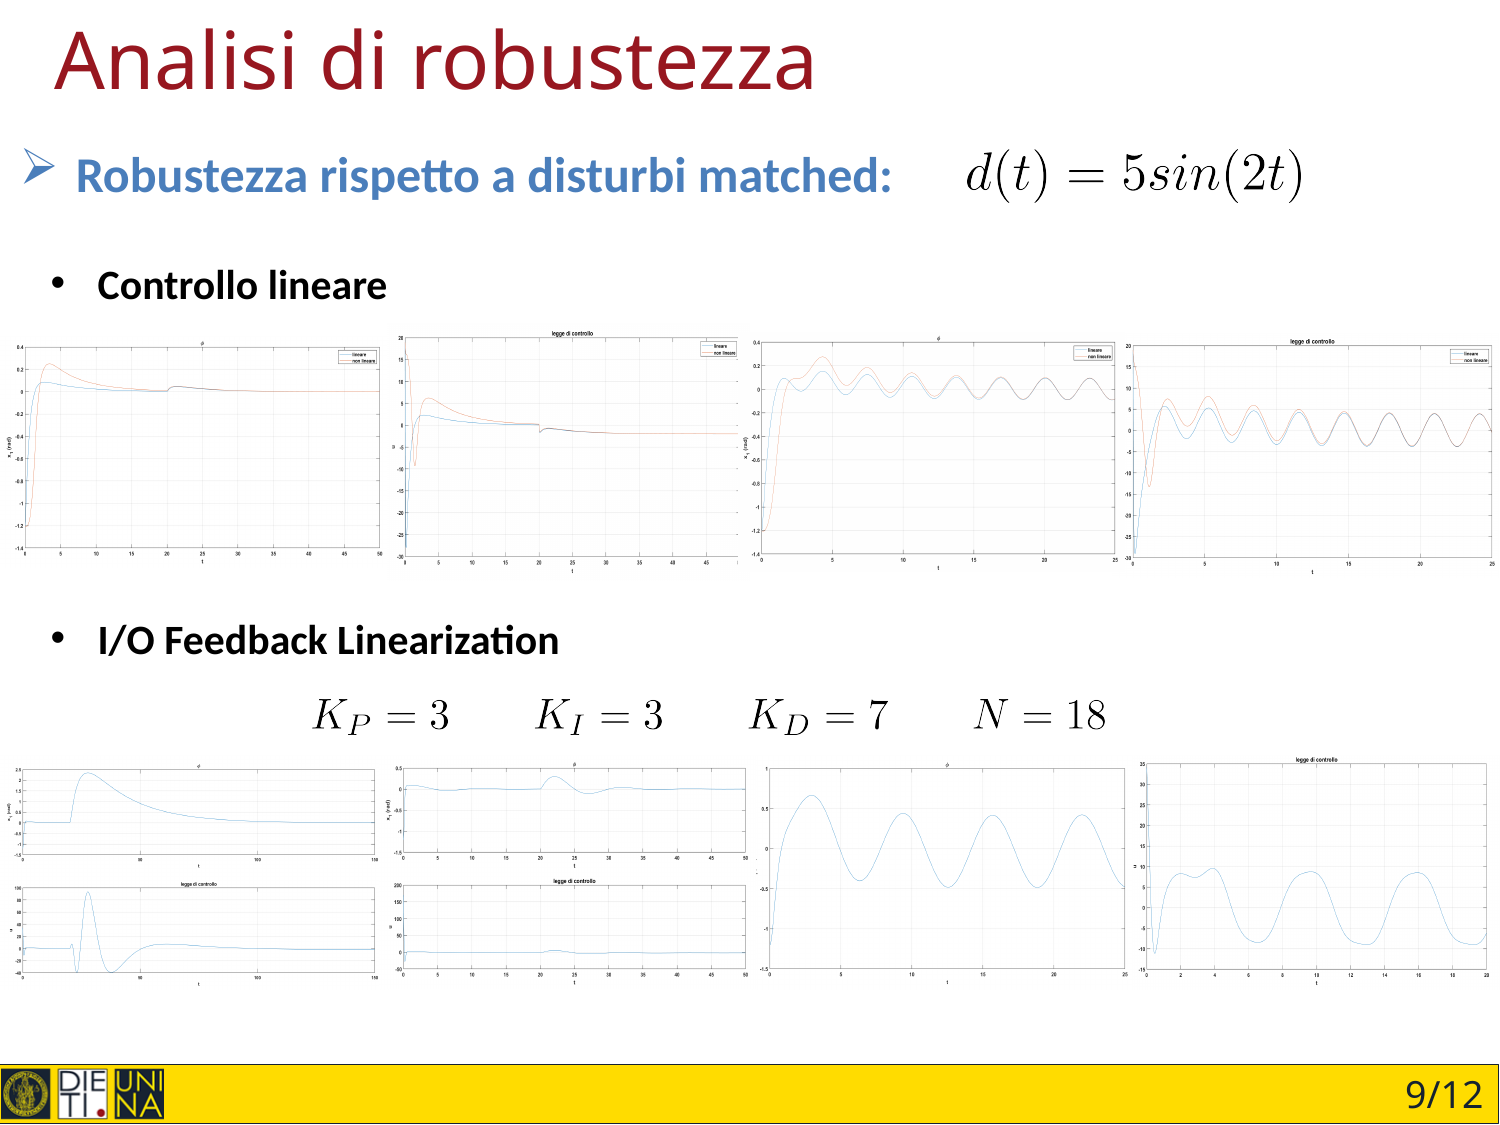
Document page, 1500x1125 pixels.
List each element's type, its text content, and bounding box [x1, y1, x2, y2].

list Robustezza rispetto a disturbi matched: [4, 135, 943, 221]
picture [0, 754, 1500, 990]
picture [967, 149, 1302, 203]
text_box 9/12 [0, 1064, 1499, 1124]
text_box I/O Feedback Linearization [35, 605, 590, 670]
text_box Controllo lineare [35, 250, 425, 315]
title Analisi di robustezza [1, 1, 873, 115]
picture [312, 699, 1105, 735]
picture [1, 1067, 164, 1121]
picture [0, 323, 1499, 581]
